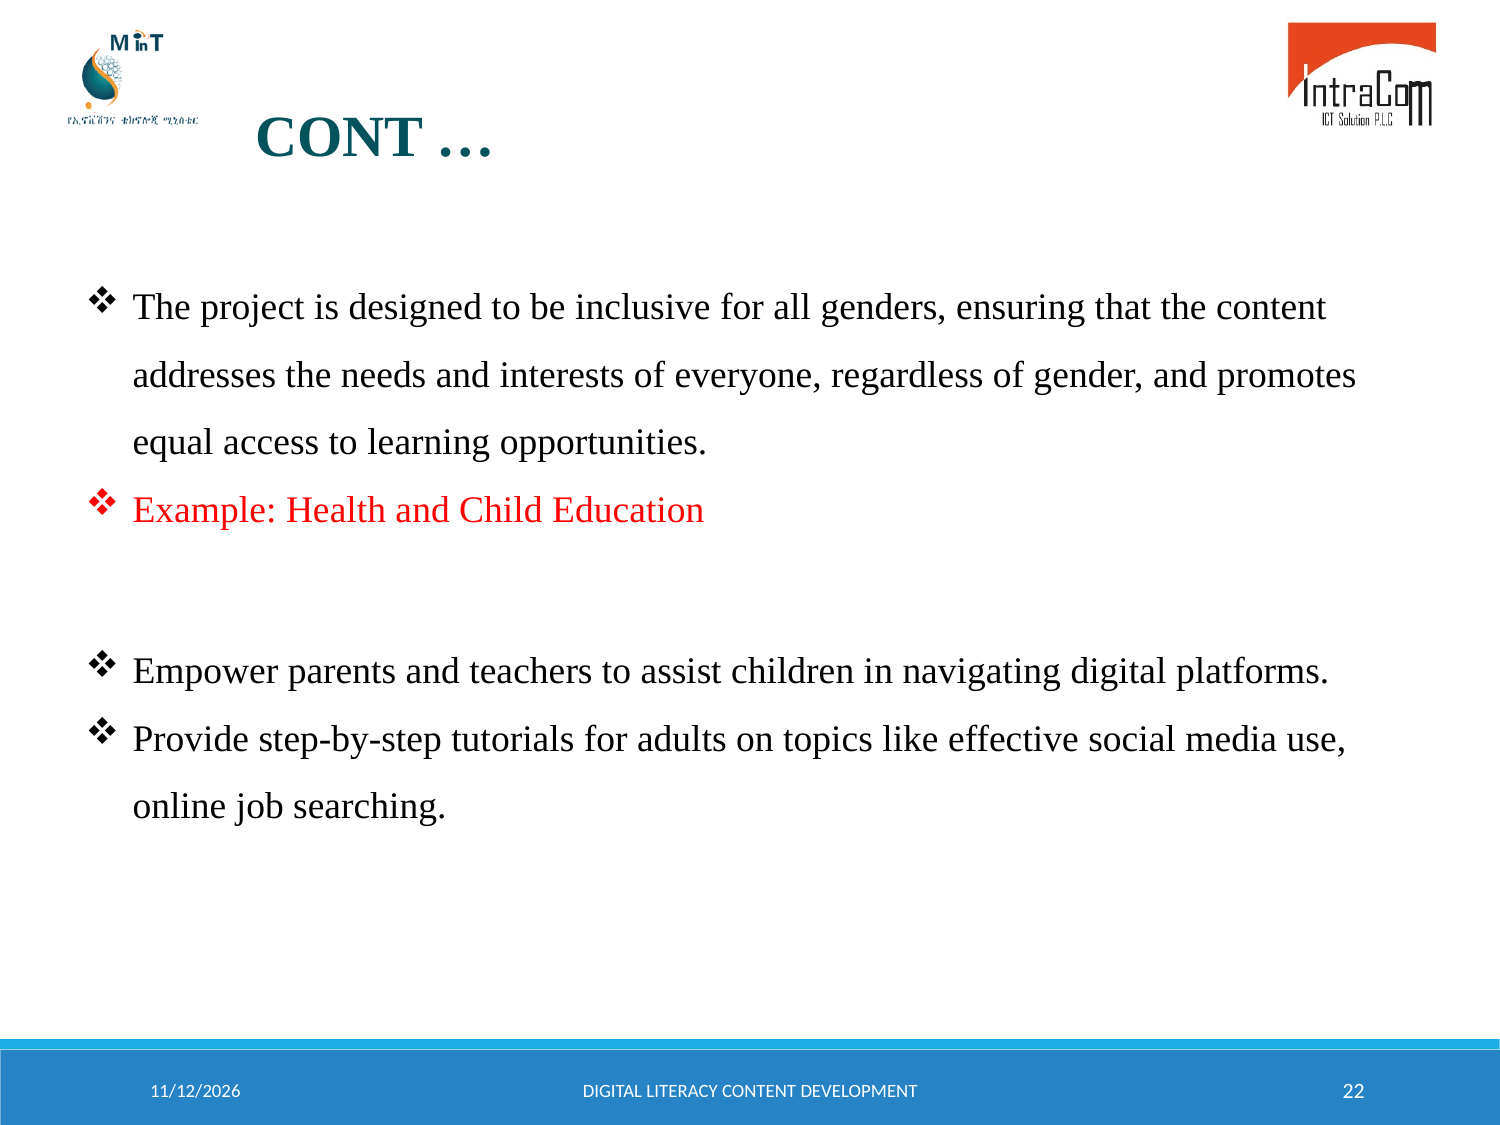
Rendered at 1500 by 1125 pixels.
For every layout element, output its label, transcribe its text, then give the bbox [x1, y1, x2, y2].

picture [65, 27, 205, 132]
text_box CONT … [240, 90, 525, 176]
picture [1285, 18, 1439, 132]
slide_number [135, 1059, 440, 1120]
text_box The project is designed to be inclusive for all genders, ensuring that the content addresses the needs and interests of everyone, regardless of gender, and promotes equal access to learning opportunities. Example: Health and Child Education [70, 252, 1438, 537]
text_box Empower parents and teachers to assist children in navigating digital platforms. Provide step-by-step tutorials for adults on topics like effective social media use, online job searching. [70, 571, 1429, 834]
slide_number 22 [1218, 1059, 1380, 1120]
footer Digital literacy content development [453, 1059, 1047, 1120]
